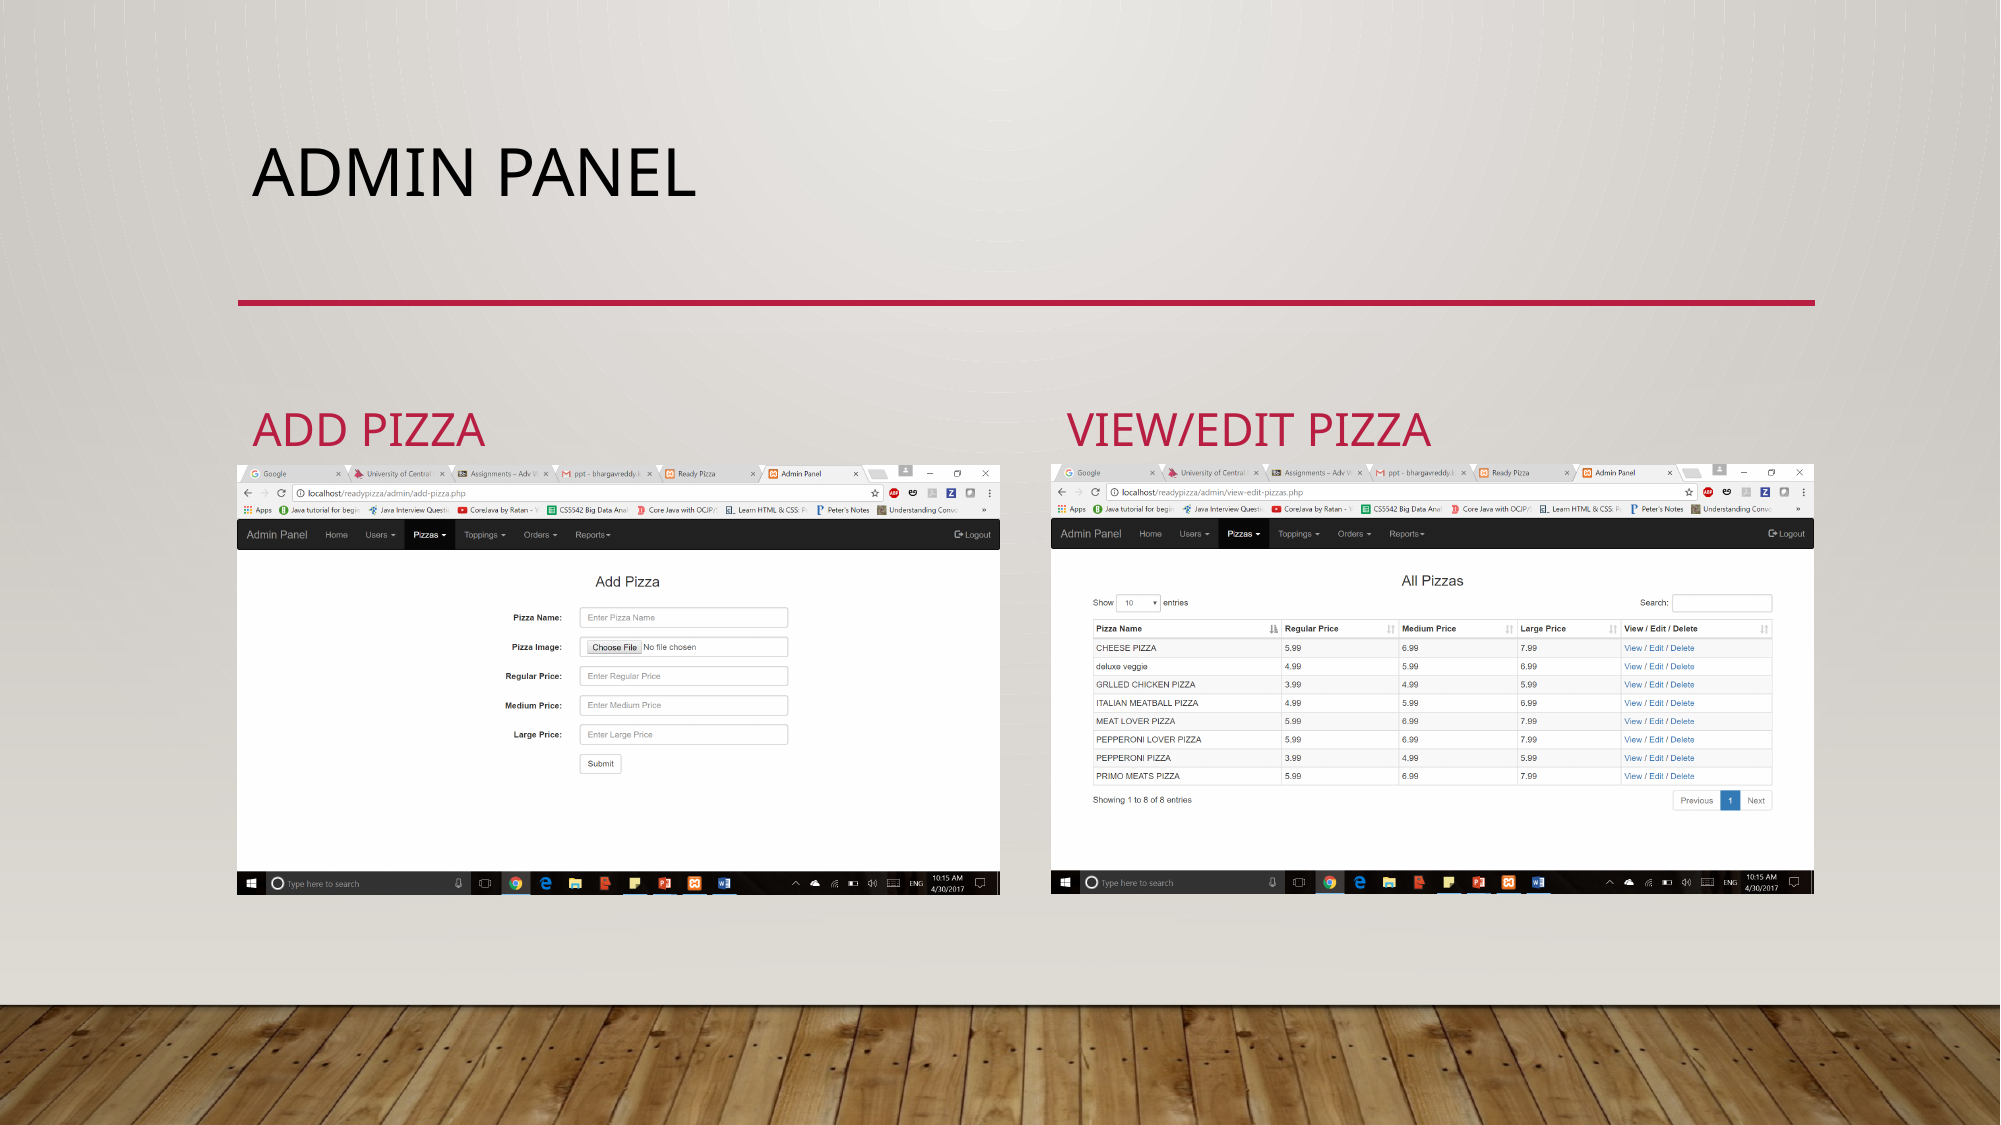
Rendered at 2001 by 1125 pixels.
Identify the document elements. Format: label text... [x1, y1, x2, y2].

title ADMIN PANEL [237, 131, 1814, 306]
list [1051, 464, 1815, 894]
list ADD PIZZA [237, 331, 1000, 463]
list VIEW/EDIT PIZZA [1051, 331, 1814, 464]
picture [0, 1005, 2000, 1125]
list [237, 465, 1000, 895]
